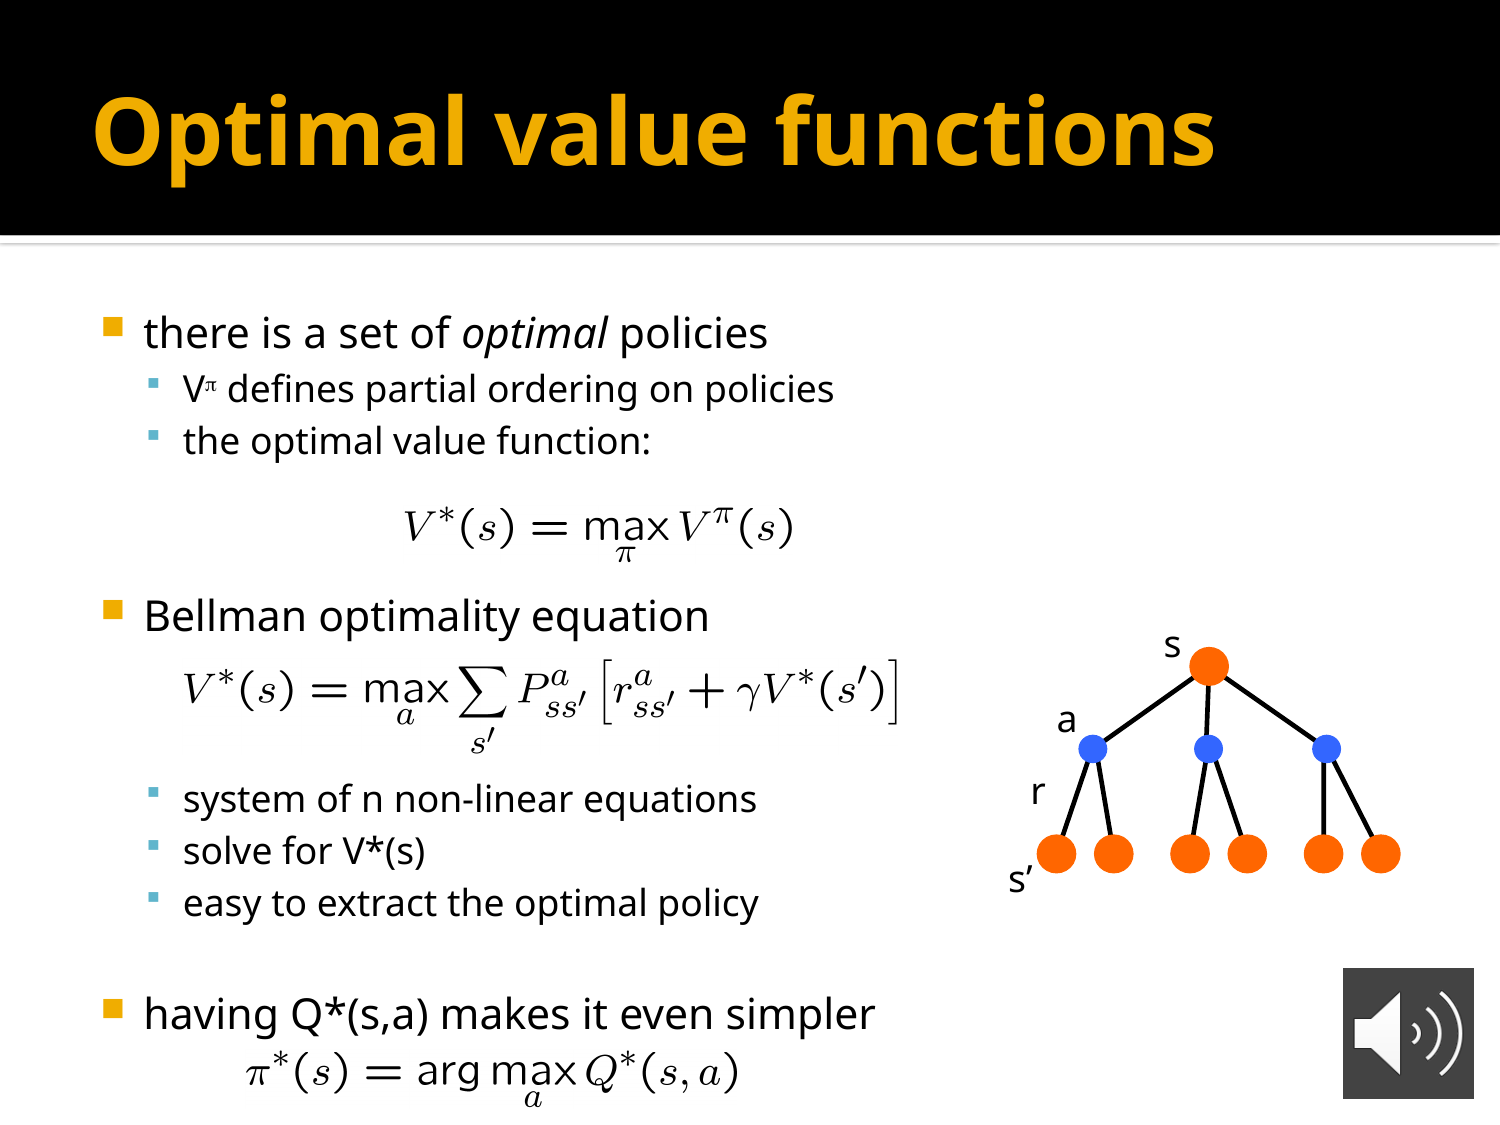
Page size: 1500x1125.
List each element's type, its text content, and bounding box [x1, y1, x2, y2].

picture [1341, 966, 1475, 1100]
list there is a set of optimal policies V defines partial ordering on policies the optimal value function: Bellman optimality equation system of n non-linear equations solve for V*(s) easy to extract the optimal policy having Q*(s,a) makes it even simpler [75, 291, 1425, 1050]
picture [244, 1049, 737, 1109]
picture [182, 658, 898, 755]
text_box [990, 612, 1400, 908]
title Optimal value functions [75, 25, 1425, 231]
picture [403, 505, 793, 564]
